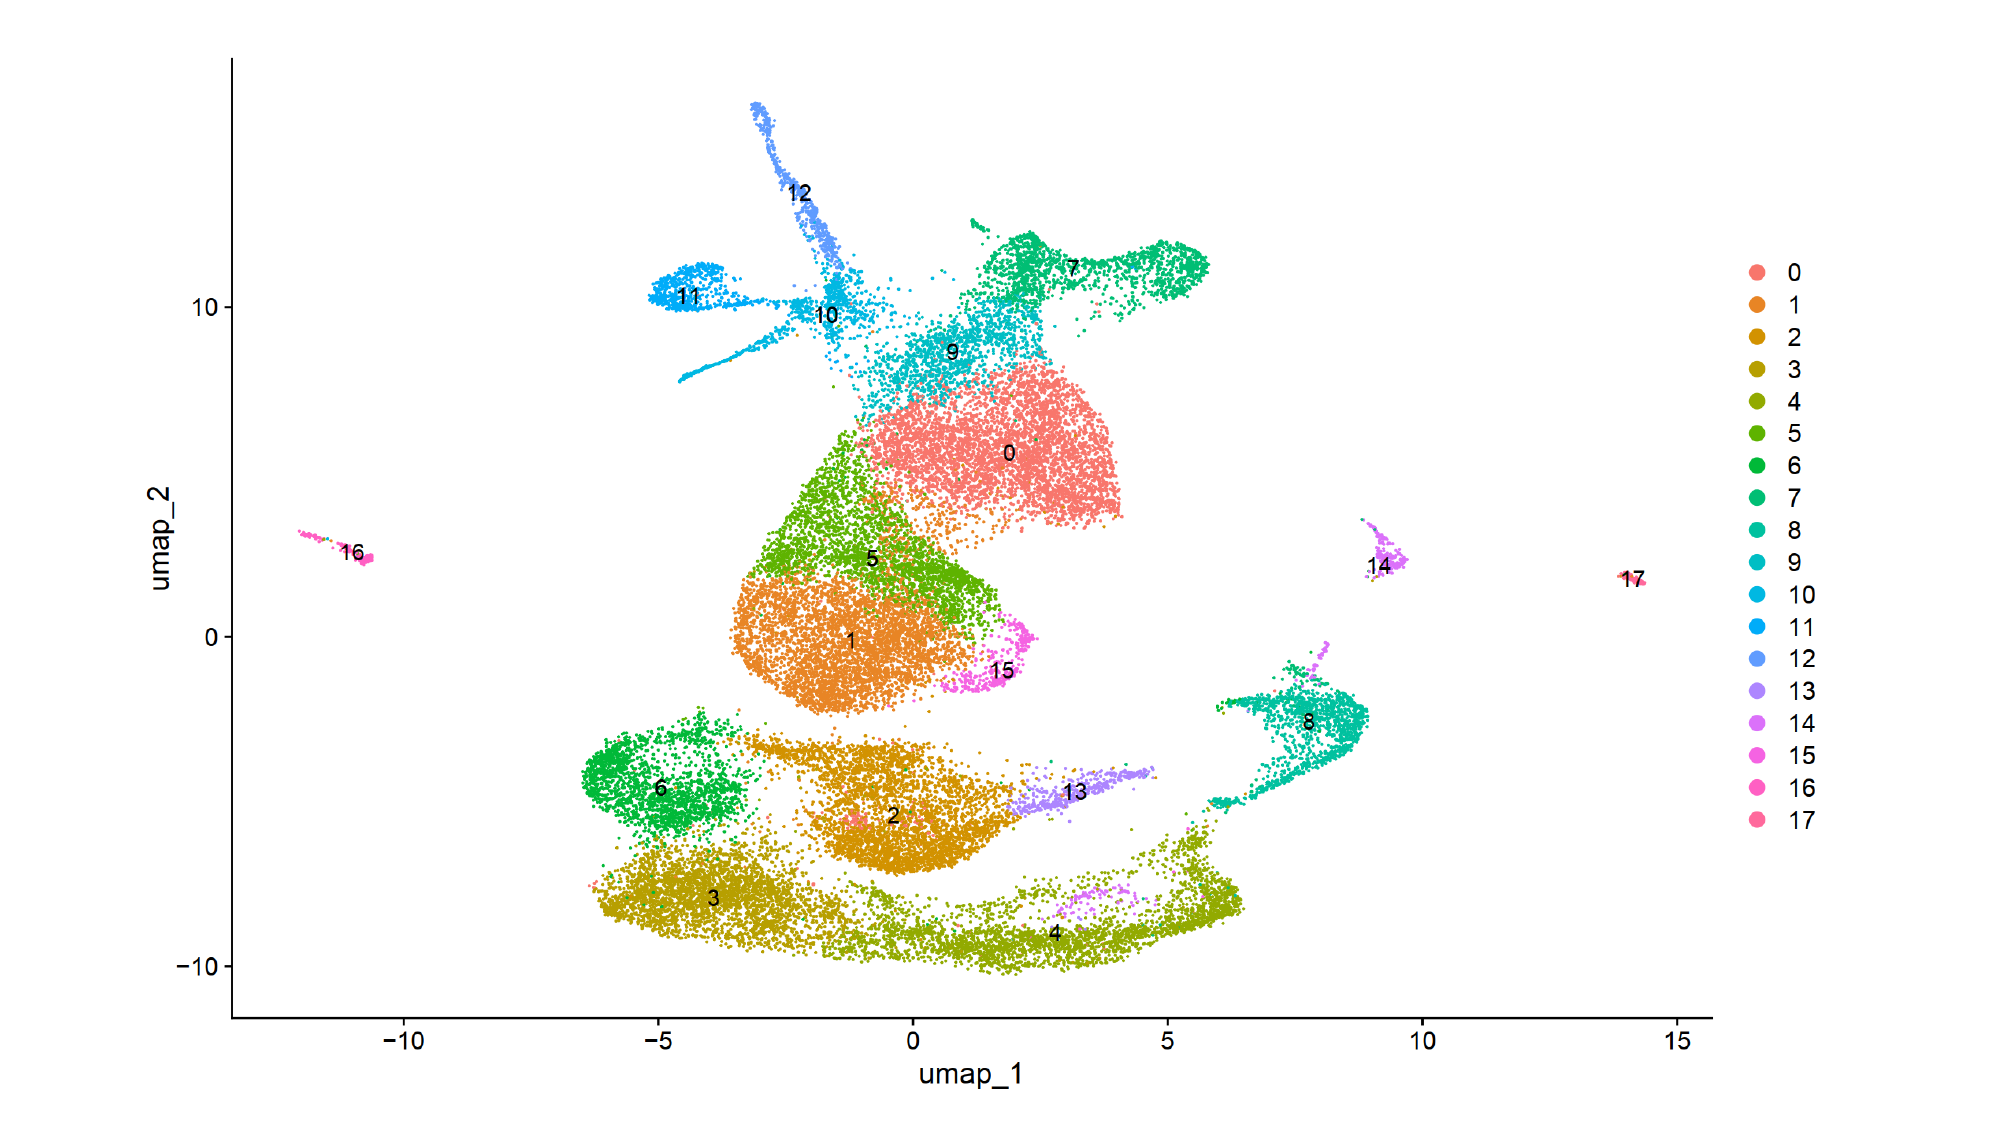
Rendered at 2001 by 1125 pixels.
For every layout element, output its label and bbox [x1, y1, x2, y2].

picture [132, 39, 1829, 1098]
